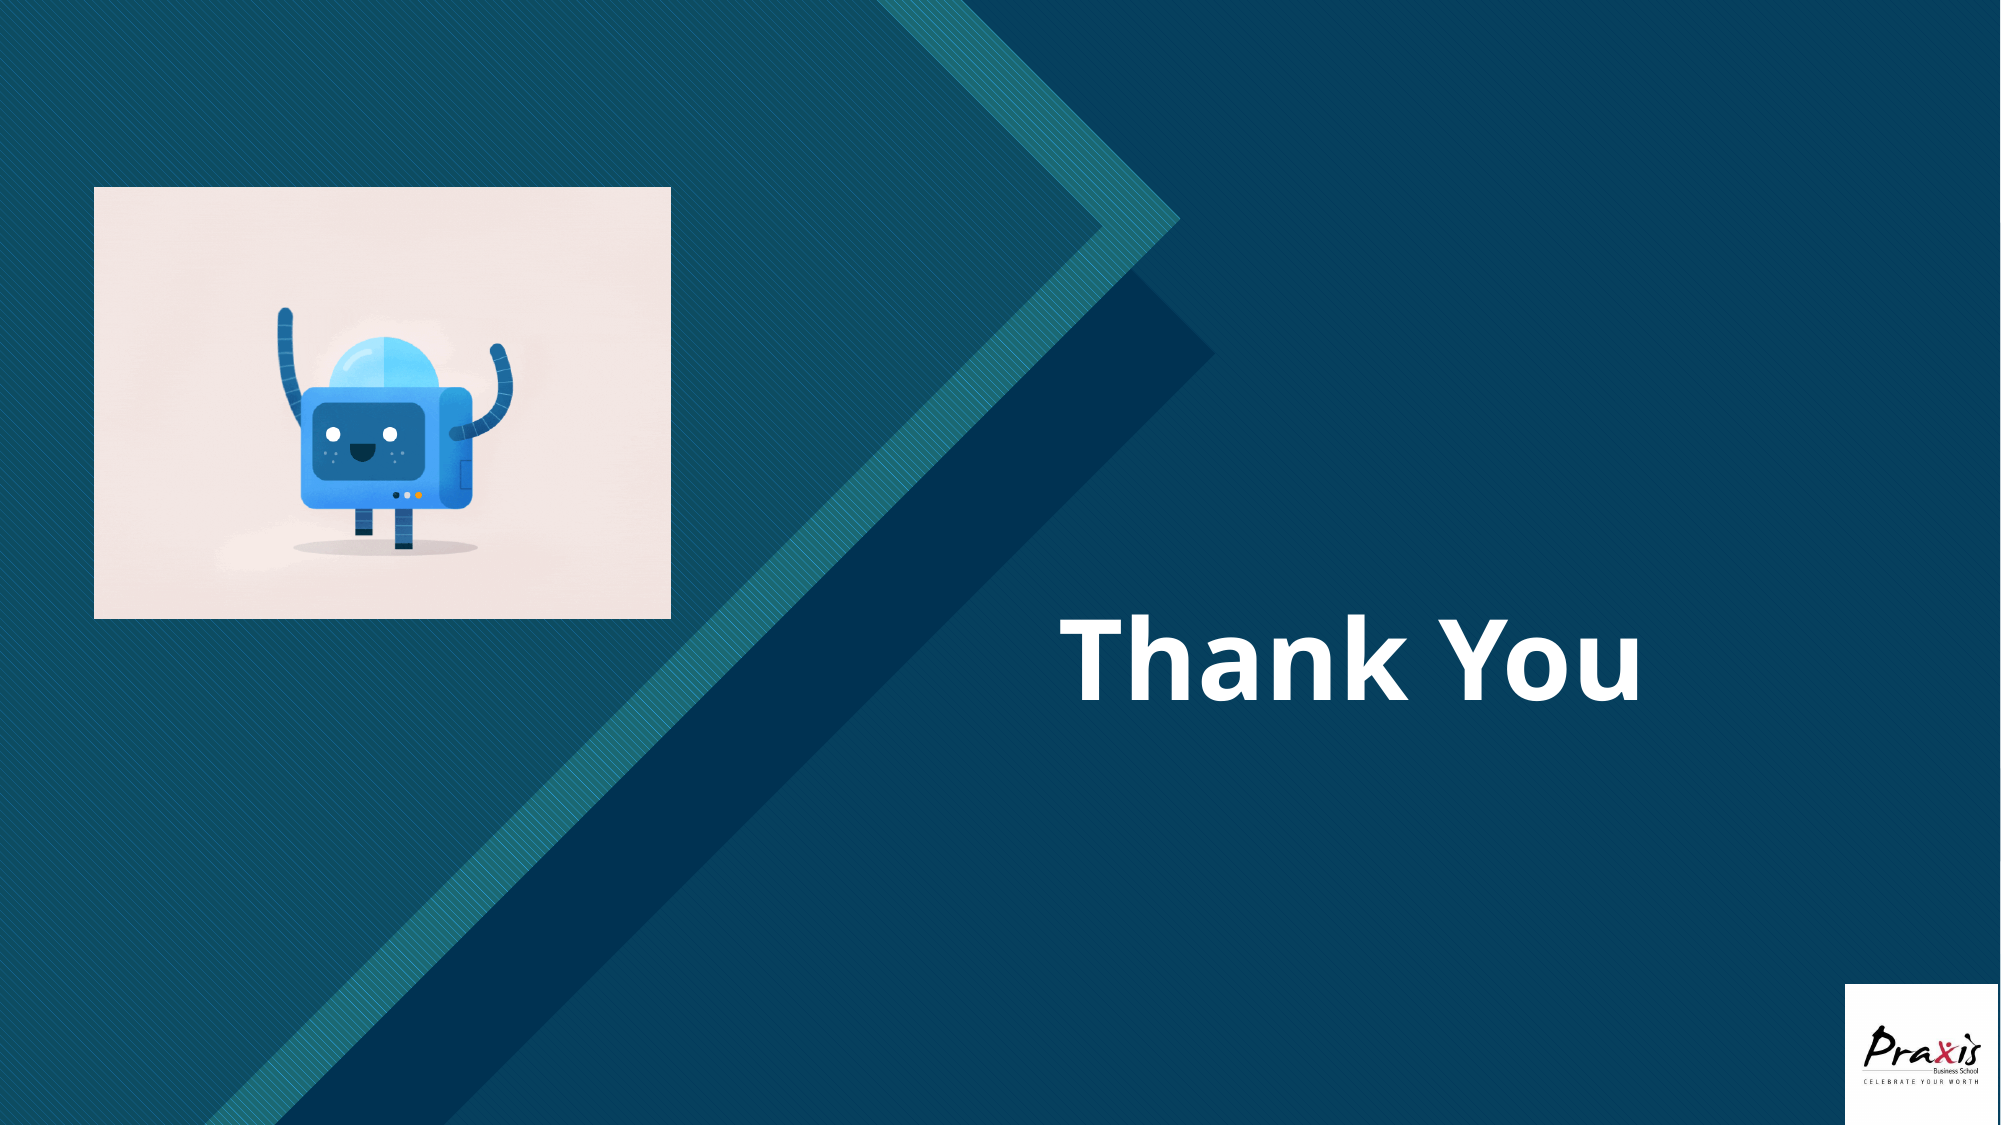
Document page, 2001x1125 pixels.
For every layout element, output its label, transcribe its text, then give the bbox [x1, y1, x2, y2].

picture [94, 187, 671, 619]
title Thank You [1043, 562, 1855, 767]
picture [1846, 985, 1997, 1125]
